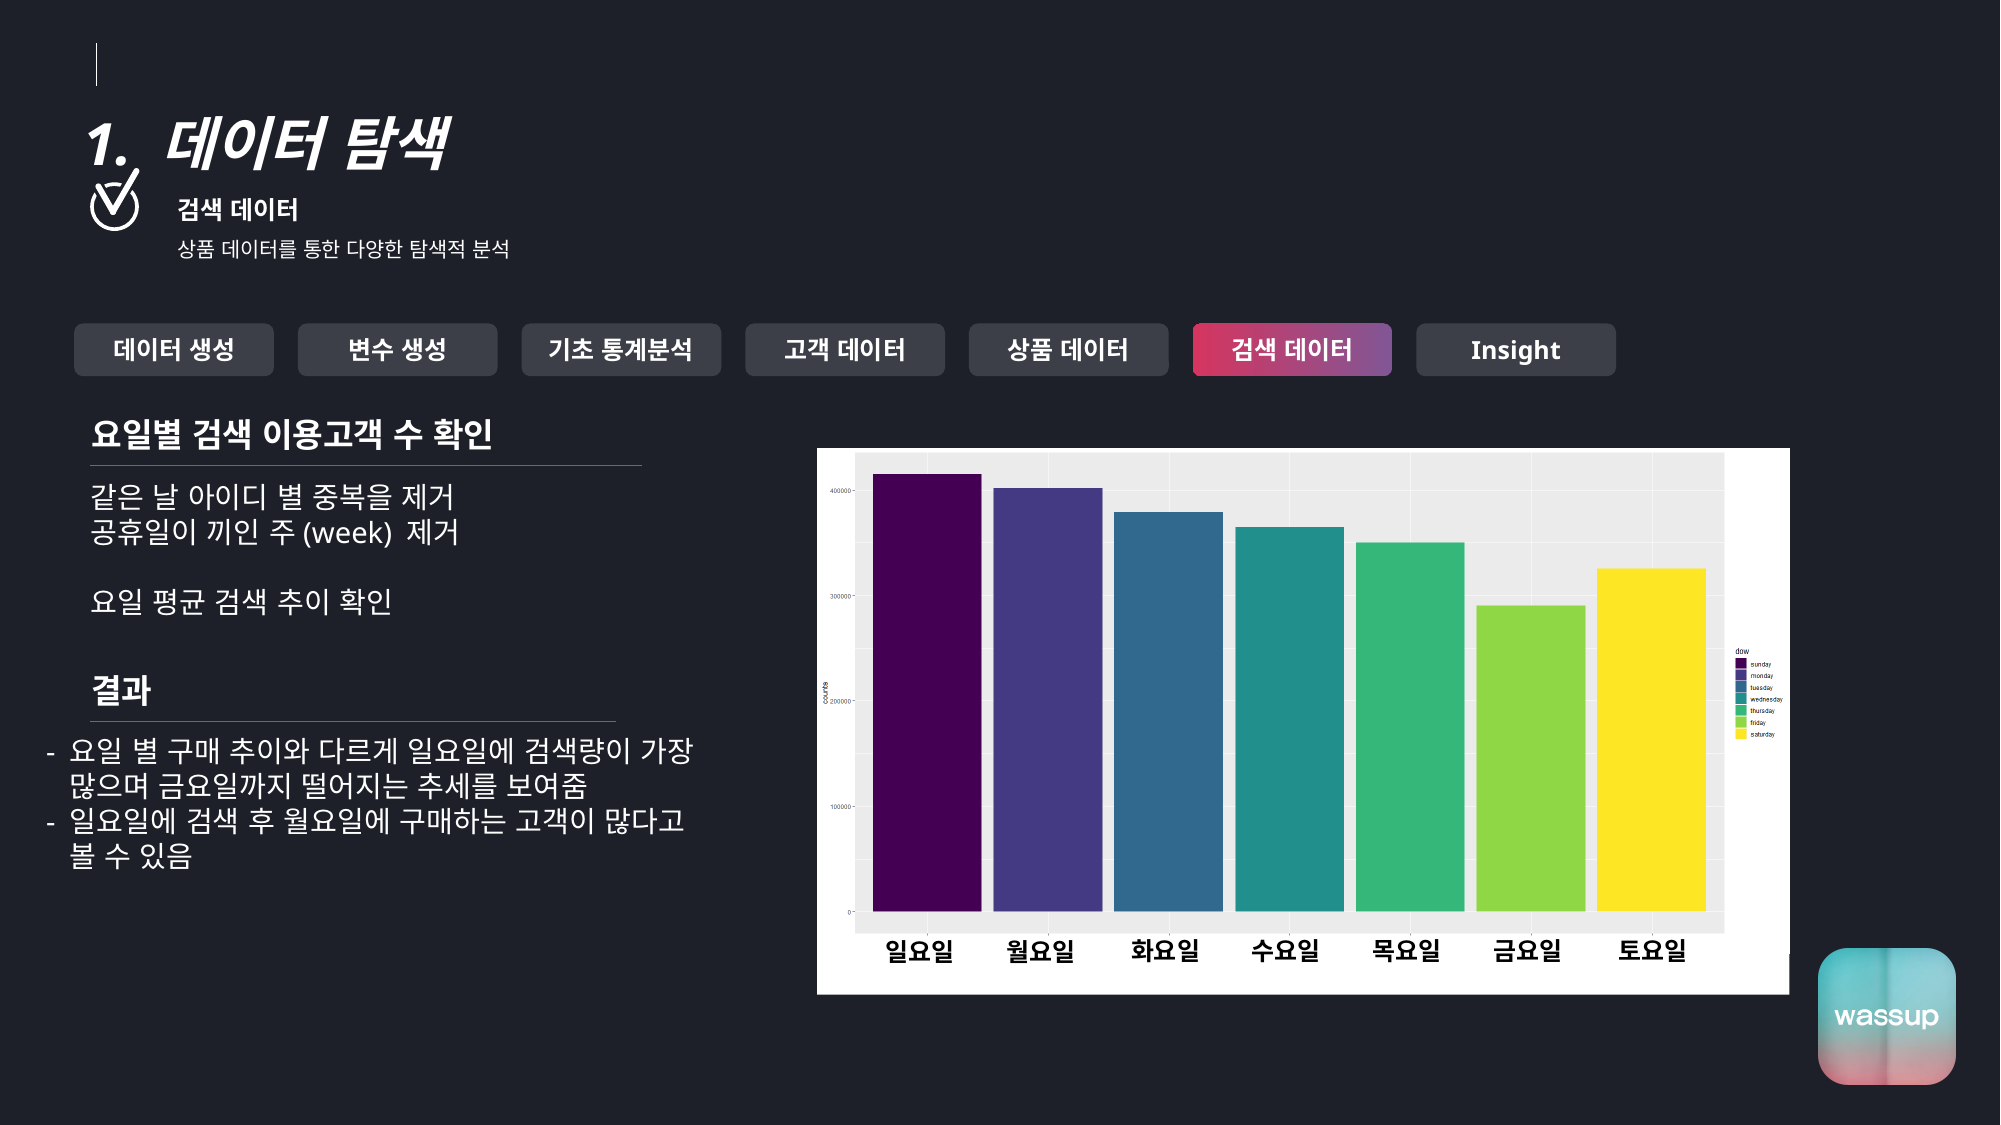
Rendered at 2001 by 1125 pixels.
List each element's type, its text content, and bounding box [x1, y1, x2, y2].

text_box 수요일 [1237, 954, 1336, 974]
text_box 변수 생성 [296, 322, 499, 378]
text_box 요일별 검색 이용고객 수 확인 [73, 399, 657, 470]
text_box 일요일 [870, 954, 970, 974]
picture [1817, 946, 1957, 1086]
text_box 기초 통계분석 [520, 322, 723, 378]
text_box 금요일 [1478, 954, 1578, 974]
text_box 상품 데이터 [967, 322, 1170, 378]
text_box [89, 149, 139, 231]
text_box 검색 데이터 [1191, 322, 1394, 378]
text_box 토요일 [1603, 954, 1703, 974]
text_box - 요일 별 구매 추이와 다르게 일요일에 검색량이 가장 많으며 금요일까지 떨어지는 추세를 보여줌 - 일요일에 검색 후 월요일에 구매하는 고객이 많다고 볼 수 있음 [23, 720, 780, 888]
text_box 같은 날 아이디 별 중복을 제거 공휴일이 끼인 주(week) 제거 요일 평균 검색 추이 확인 [68, 467, 817, 632]
text_box 월요일 [991, 954, 1091, 974]
text_box 데이터 생성 [73, 322, 275, 378]
text_box 목요일 [1357, 954, 1457, 974]
picture [817, 448, 1790, 954]
text_box Insight [1415, 322, 1618, 378]
text_box 화요일 [1116, 954, 1215, 974]
text_box 검색 데이터 상품 데이터를 통한 다양한 탐색적 분석 [162, 185, 760, 269]
text_box 결과 [72, 654, 412, 720]
text_box 1. 데이터 탐색 [69, 64, 765, 185]
text_box [816, 935, 1790, 996]
text_box 고객 데이터 [744, 322, 947, 378]
